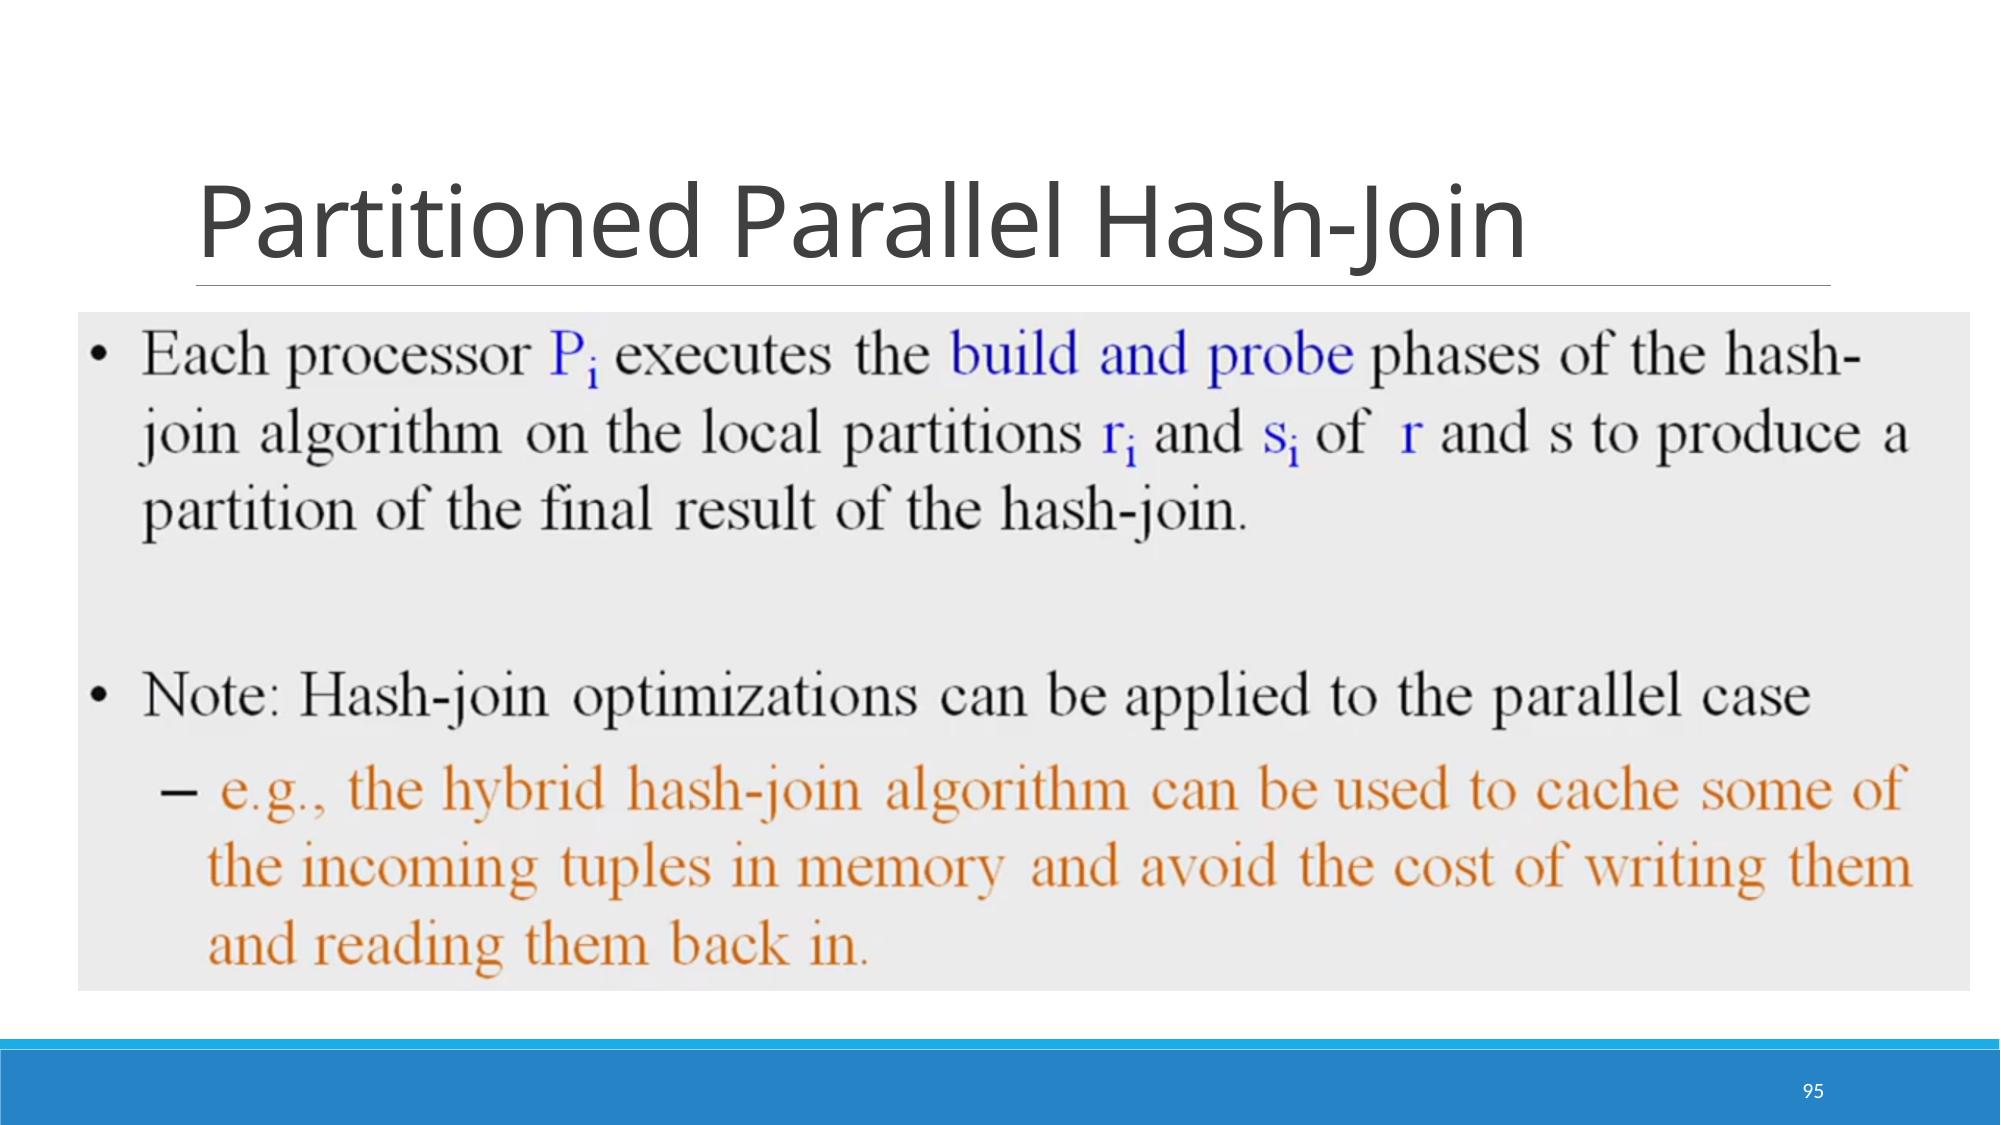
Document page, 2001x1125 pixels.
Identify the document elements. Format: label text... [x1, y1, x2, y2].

title Partitioned Parallel Hash-Join [180, 47, 1830, 285]
slide_number 95 [1624, 1059, 1840, 1120]
picture [78, 311, 1970, 991]
